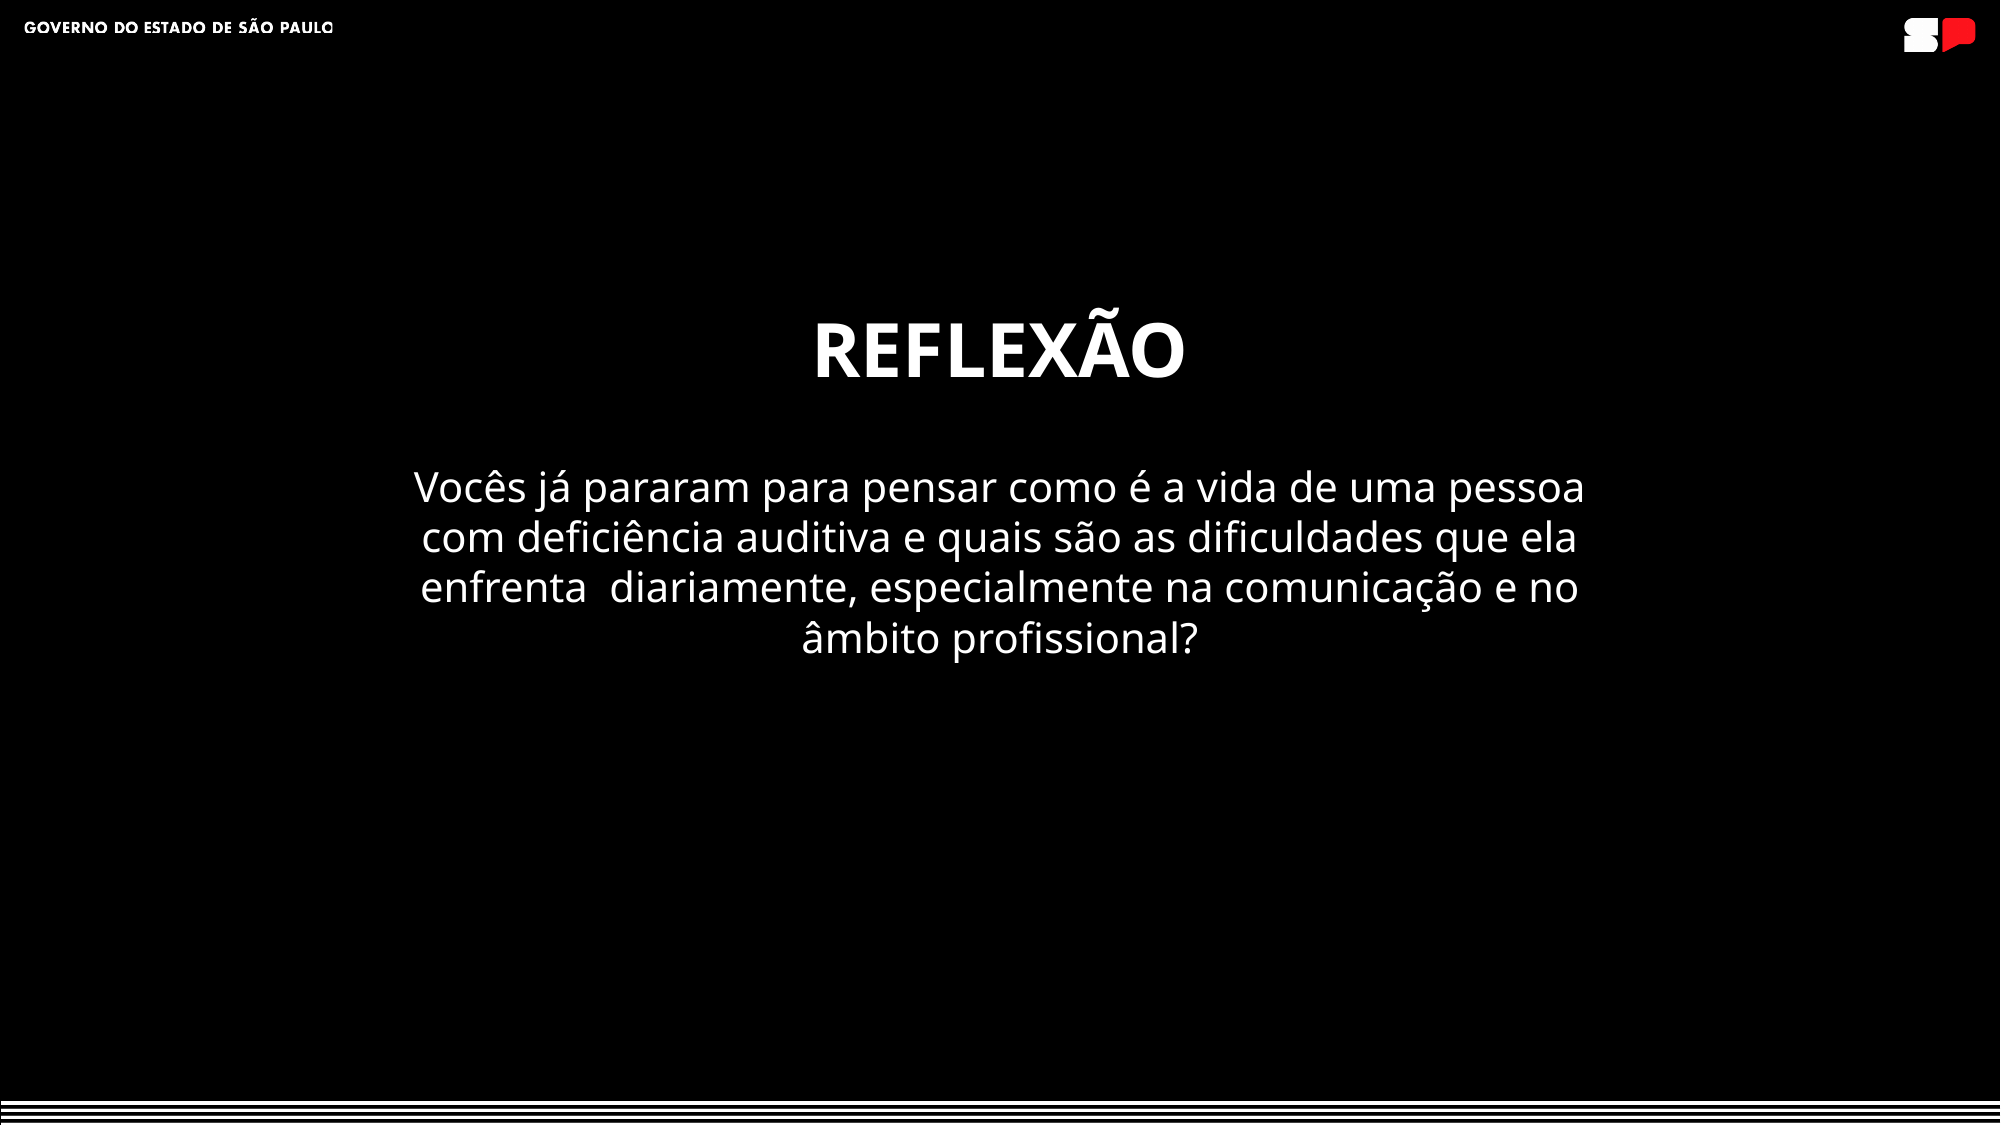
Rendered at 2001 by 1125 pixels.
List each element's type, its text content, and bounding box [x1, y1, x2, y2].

text_box REFLEXÃO [518, 295, 1482, 400]
text_box Vocês já pararam para pensar como é a vida de uma pessoa com deficiência auditiva e quais são as dificuldades que ela enfrenta diariamente, especialmente na comunicação e no âmbito profissional? [356, 453, 1644, 669]
